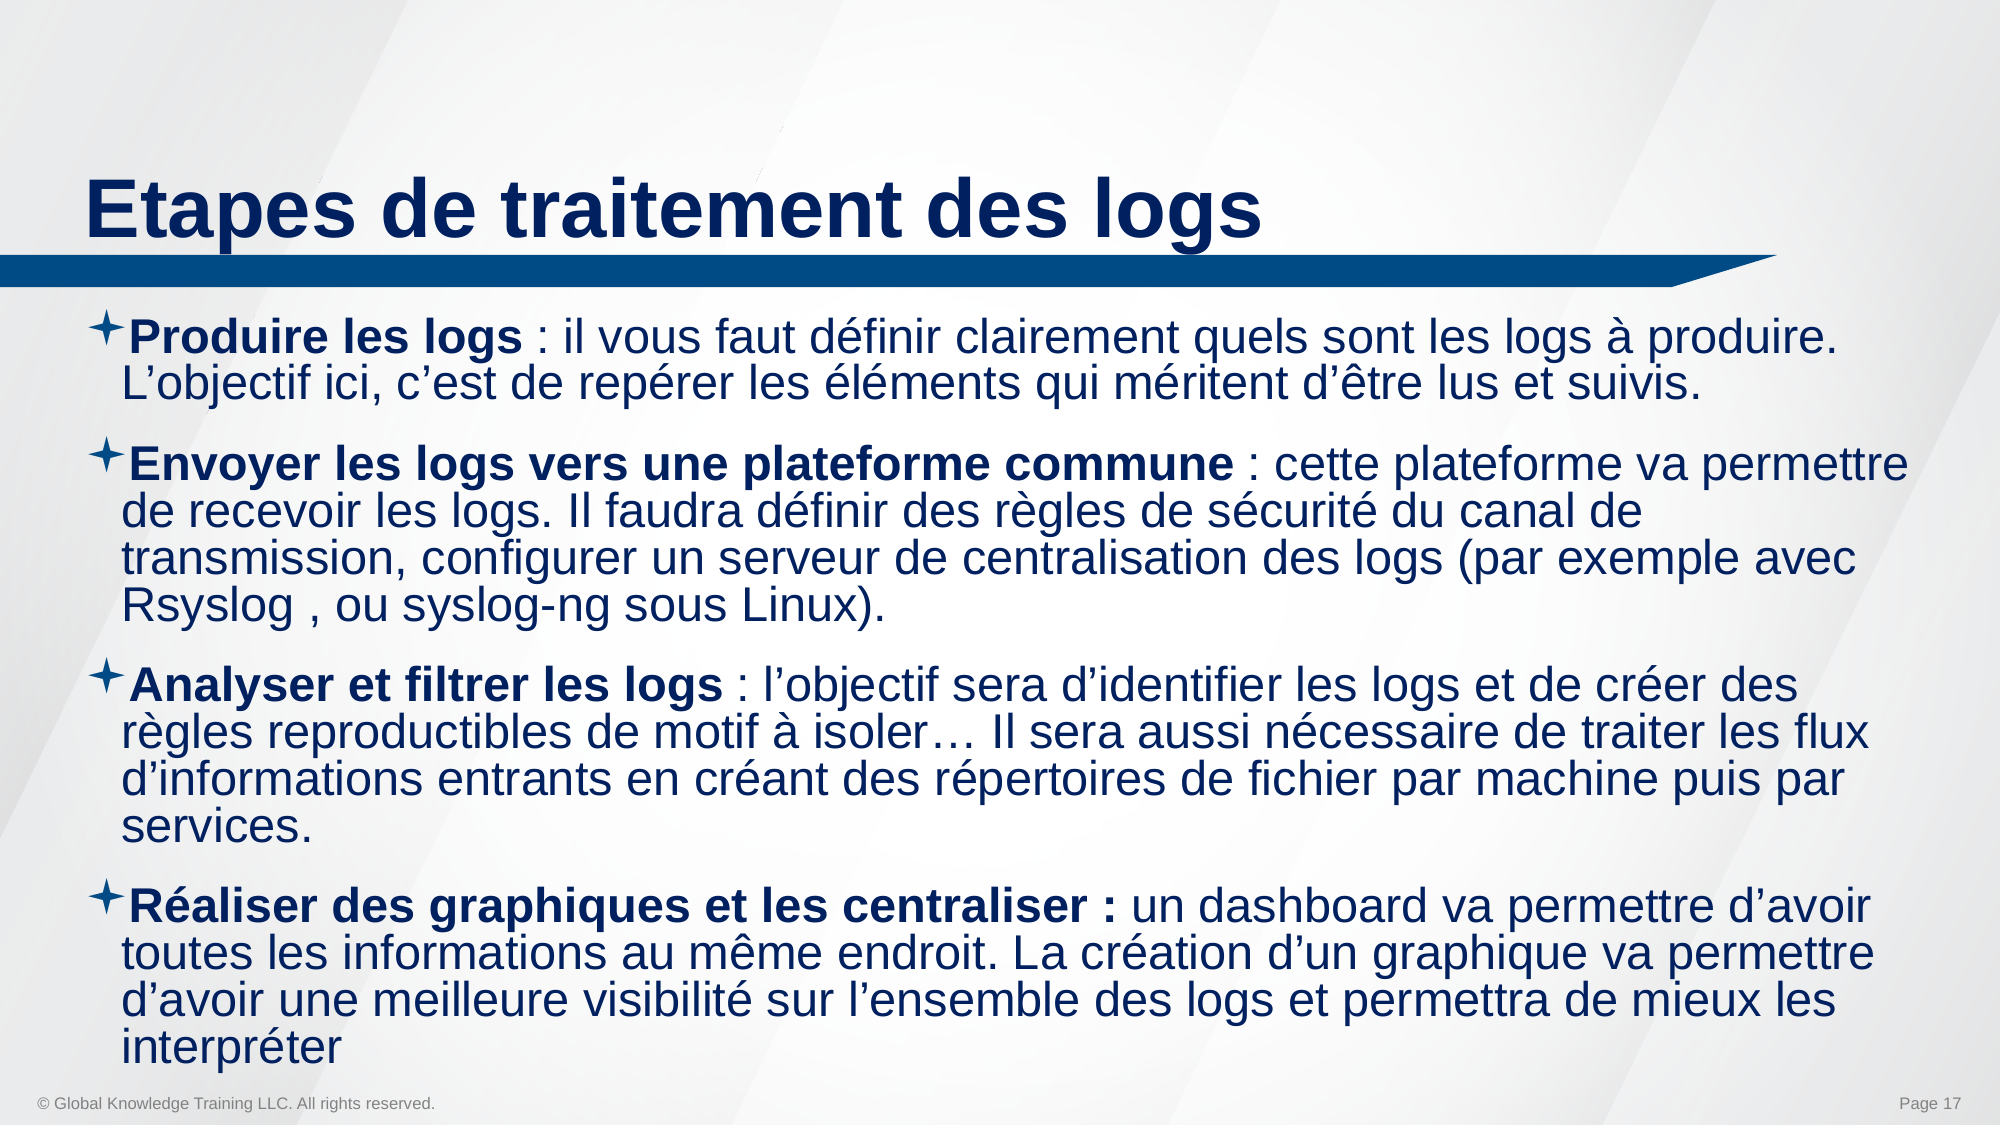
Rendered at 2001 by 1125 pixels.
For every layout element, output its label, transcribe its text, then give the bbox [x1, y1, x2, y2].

list Produire les logs : il vous faut définir clairement quels sont les logs à produire. L’objectif ici, c’est de repérer les éléments qui méritent d’être lus et suivis. Envoyer les logs vers une plateforme commune : cette plateforme va permettre de recevoir les logs. Il faudra définir des règles de sécurité du canal de transmission, configurer un serveur de centralisation des logs (par exemple avec Rsyslog , ou syslog-ng sous Linux). Analyser et filtrer les logs : l’objectif sera d’identifier les logs et de créer des règles reproductibles de motif à isoler… Il sera aussi nécessaire de traiter les flux d’informations entrants en créant des répertoires de fichier par machine puis par services. Réaliser des graphiques et les centraliser : un dashboard va permettre d’avoir toutes les informations au même endroit. La création d’un graphique va permettre d’avoir une meilleure visibilité sur l’ensemble des logs et permettra de mieux les interpréter [84, 308, 1920, 1088]
title Etapes de traitement des logs [84, 46, 1678, 264]
